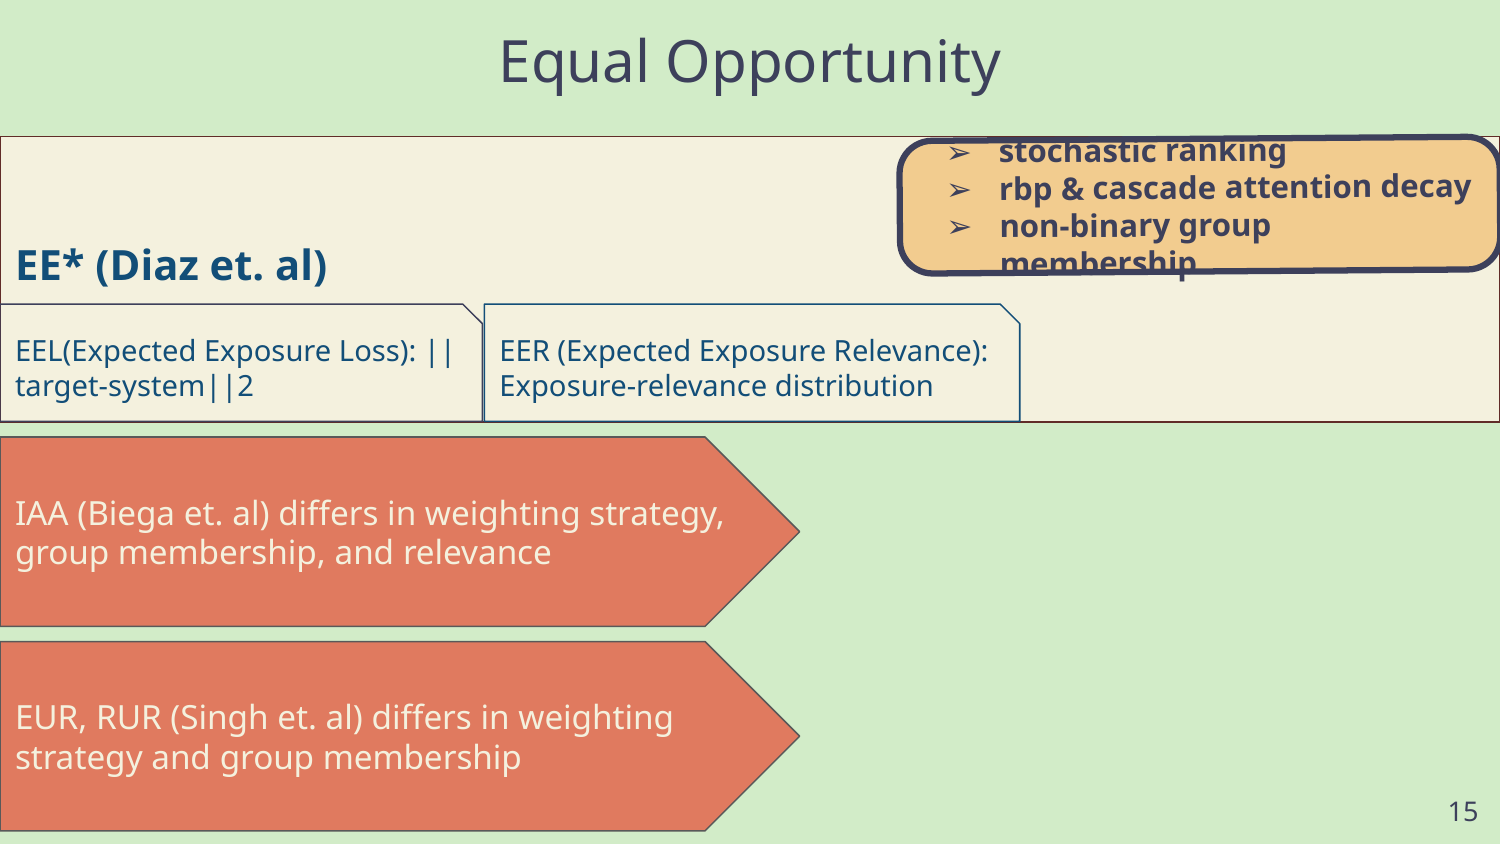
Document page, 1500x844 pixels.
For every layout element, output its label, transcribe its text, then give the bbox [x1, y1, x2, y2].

text_box IAA (Biega et. al) differs in weighting strategy, group membership, and relevance [0, 437, 800, 627]
text_box [0, 136, 1500, 422]
text_box stochastic ranking rbp & cascade attention decay non-binary group membership [899, 136, 1500, 274]
text_box EE* (Diaz et. al) [0, 228, 386, 305]
title Equal Opportunity [415, 23, 1085, 137]
text_box EUR, RUR (Singh et. al) differs in weighting strategy and group membership [0, 641, 800, 831]
text_box EER (Expected Exposure Relevance): Exposure-relevance distribution [484, 304, 1020, 422]
text_box EEL(Expected Exposure Loss): ||target-system||2 [0, 304, 483, 422]
slide_number 15 [1403, 779, 1494, 844]
